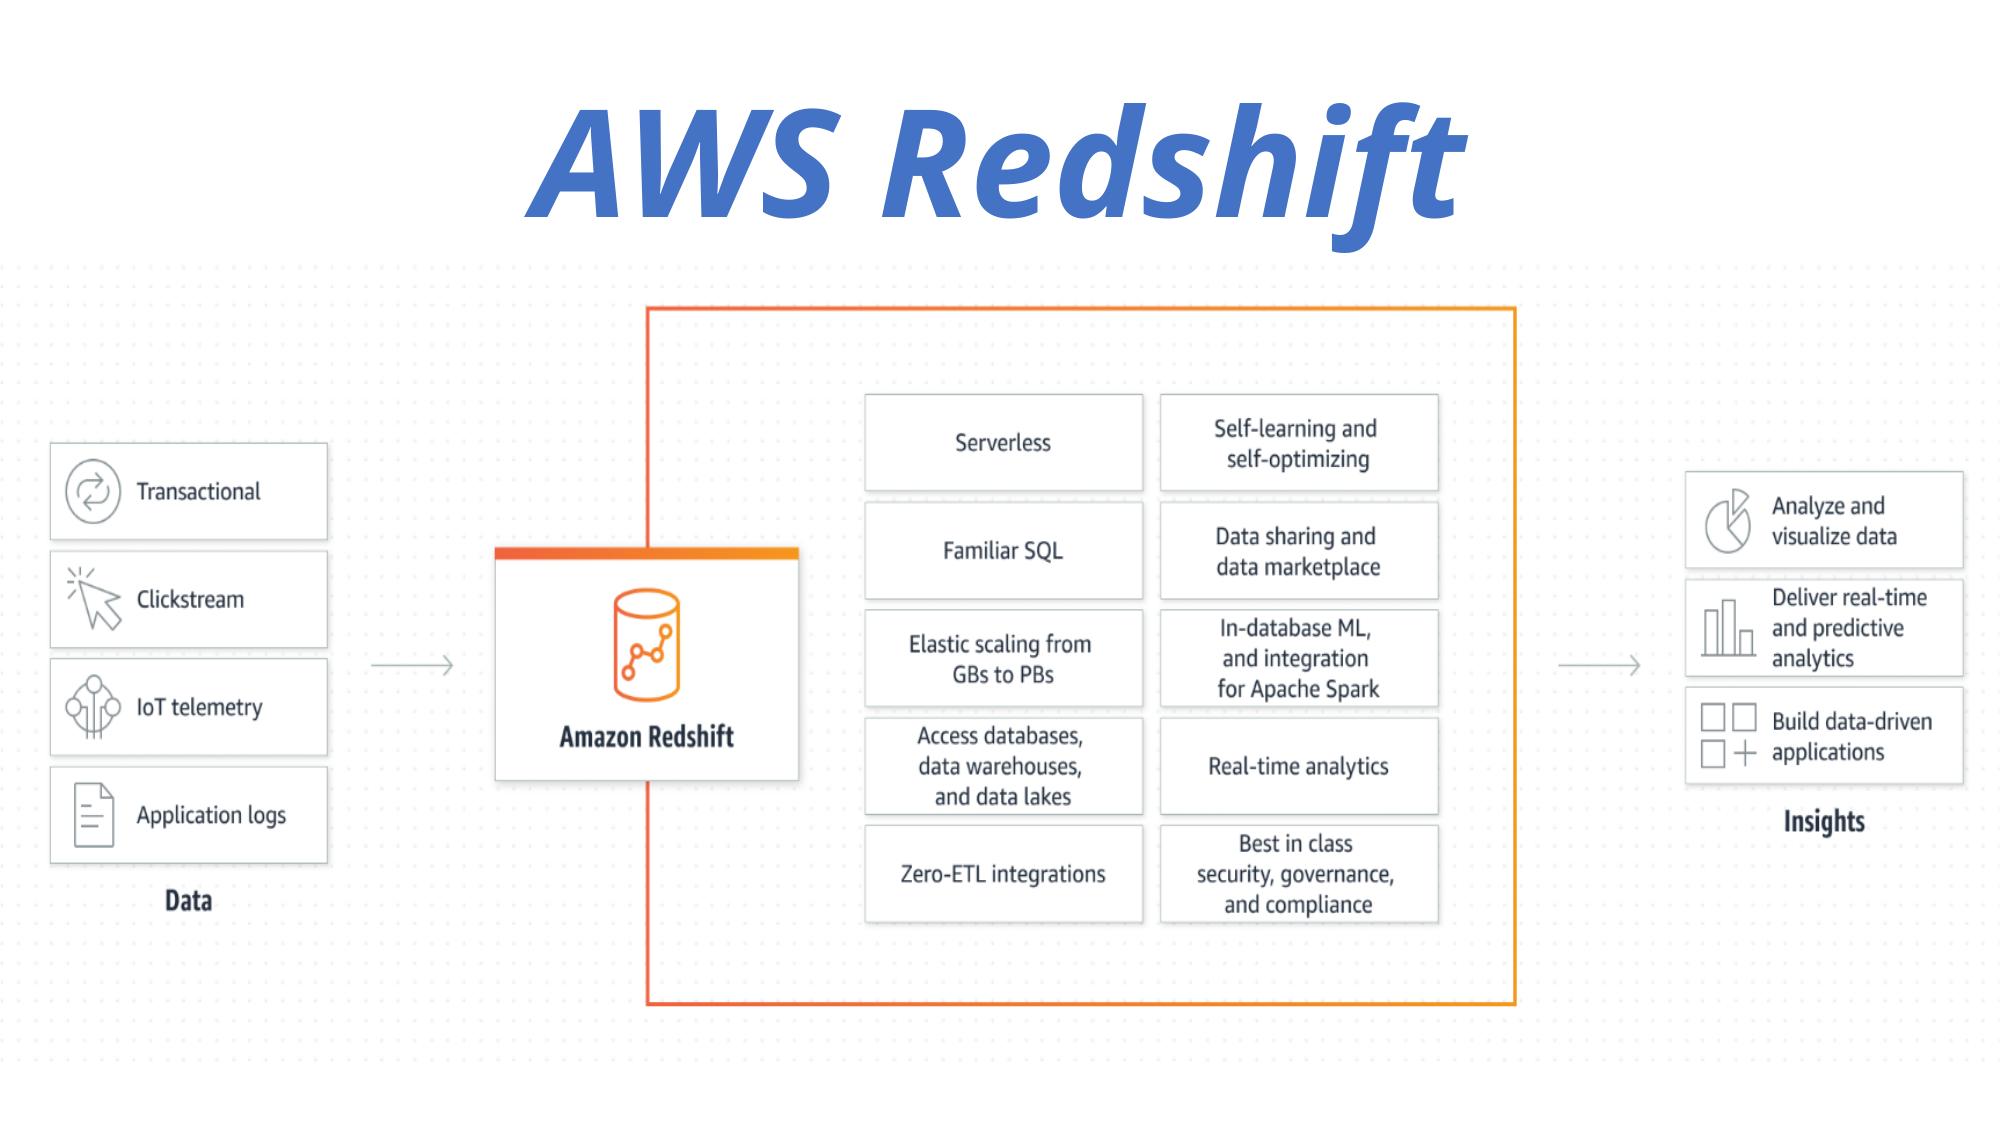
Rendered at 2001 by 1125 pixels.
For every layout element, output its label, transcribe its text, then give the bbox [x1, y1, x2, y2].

picture [0, 253, 2000, 1066]
title AWS Redshift [137, 59, 1863, 253]
